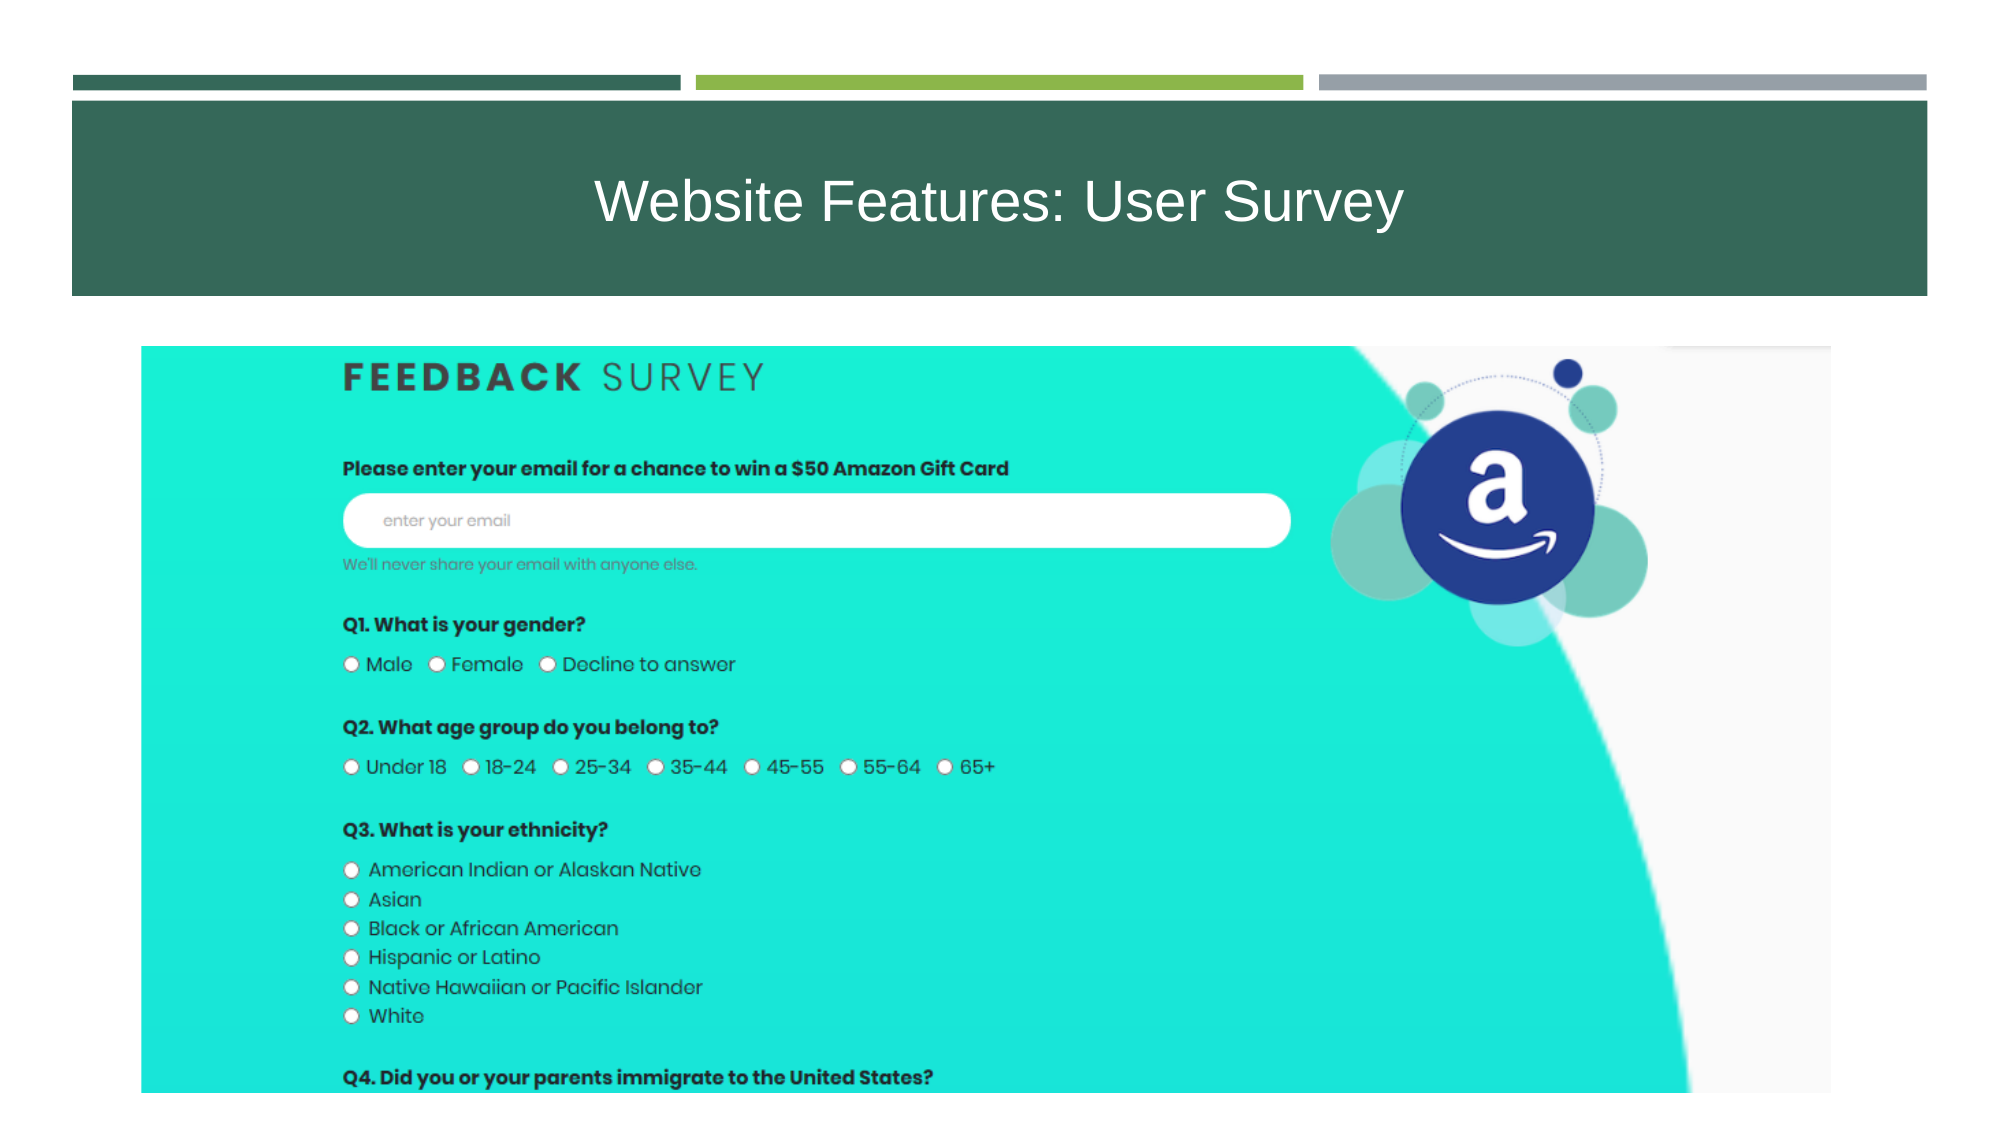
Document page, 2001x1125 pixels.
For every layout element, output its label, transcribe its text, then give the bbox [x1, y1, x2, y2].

title Website Features: User Survey [95, 115, 1905, 282]
picture [141, 345, 1832, 1093]
